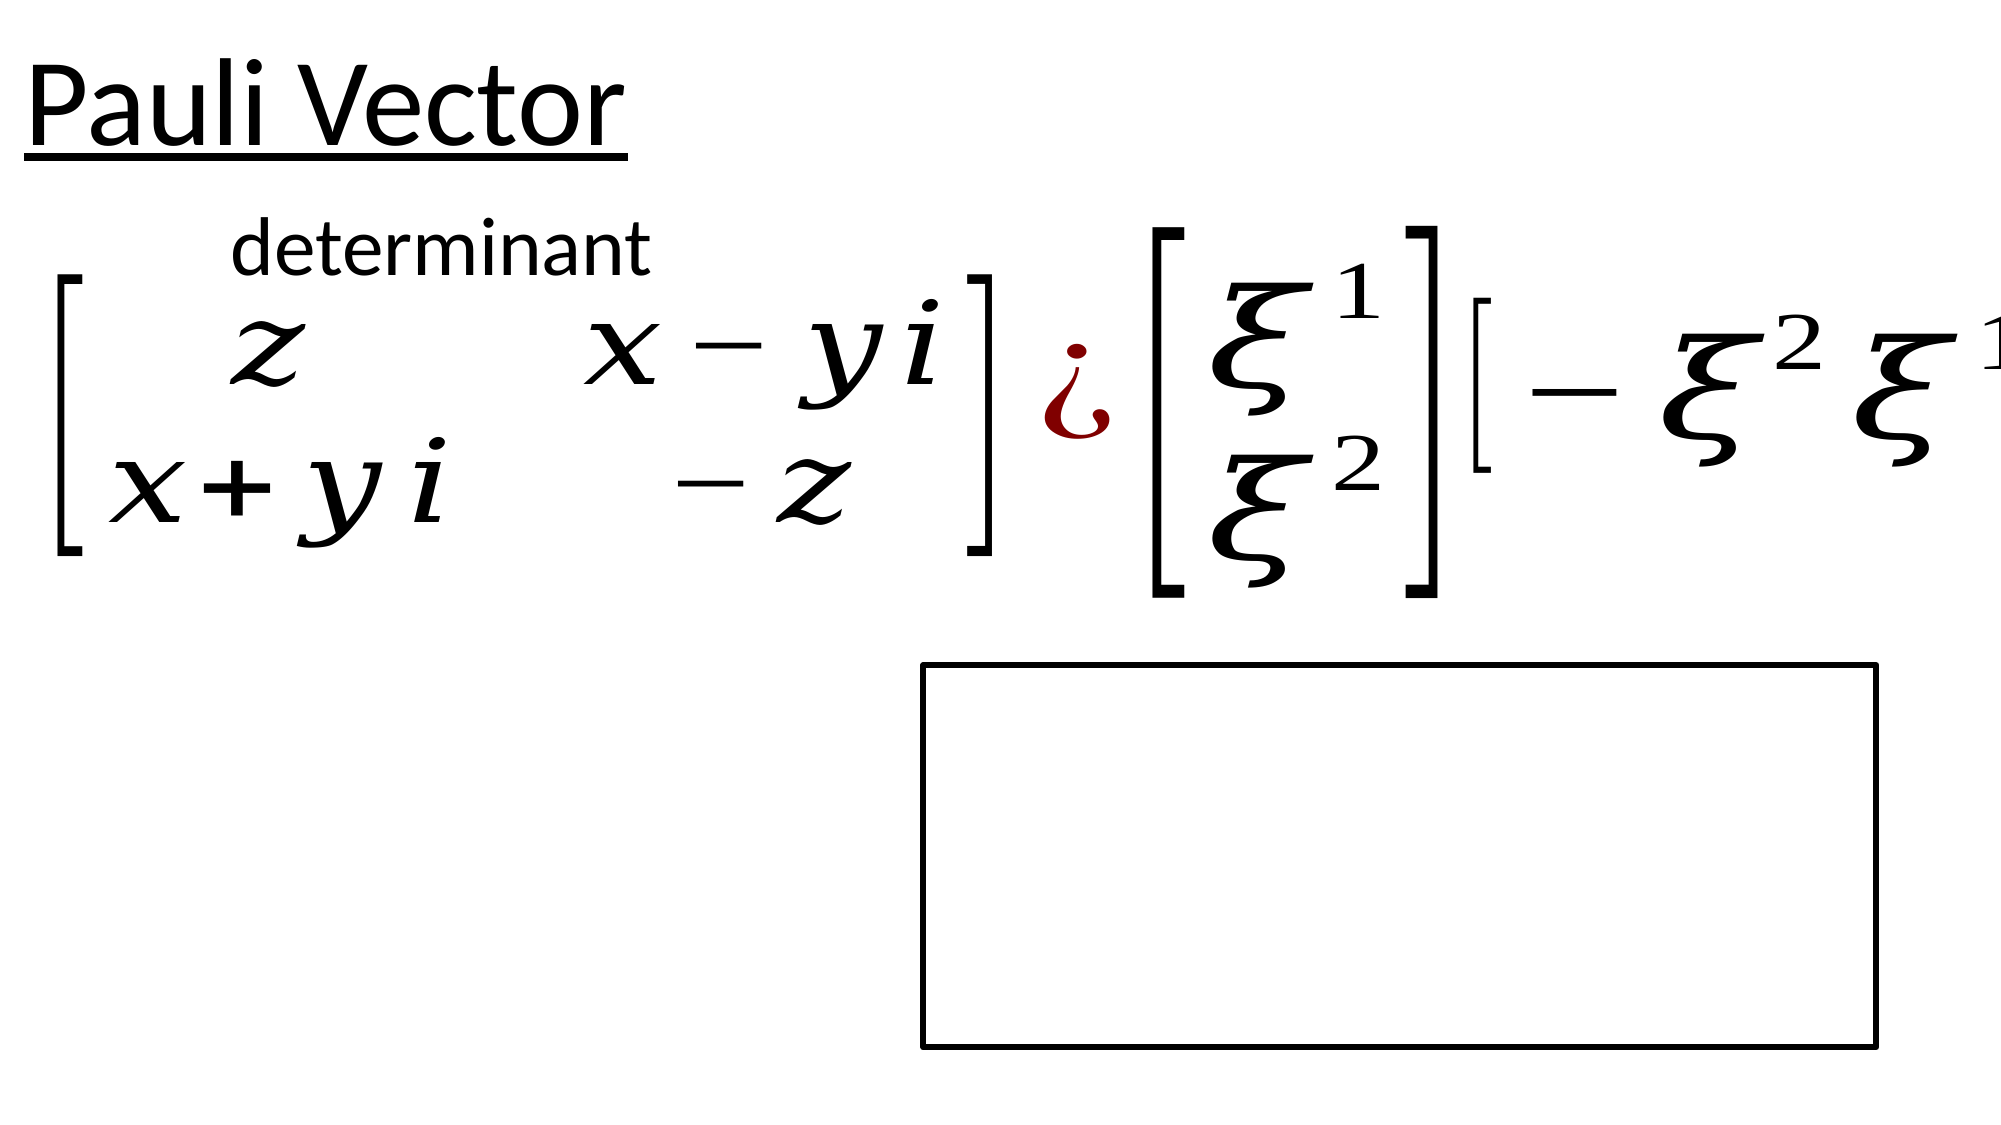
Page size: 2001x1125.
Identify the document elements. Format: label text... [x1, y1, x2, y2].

text_box Pauli Vector [9, 12, 702, 178]
